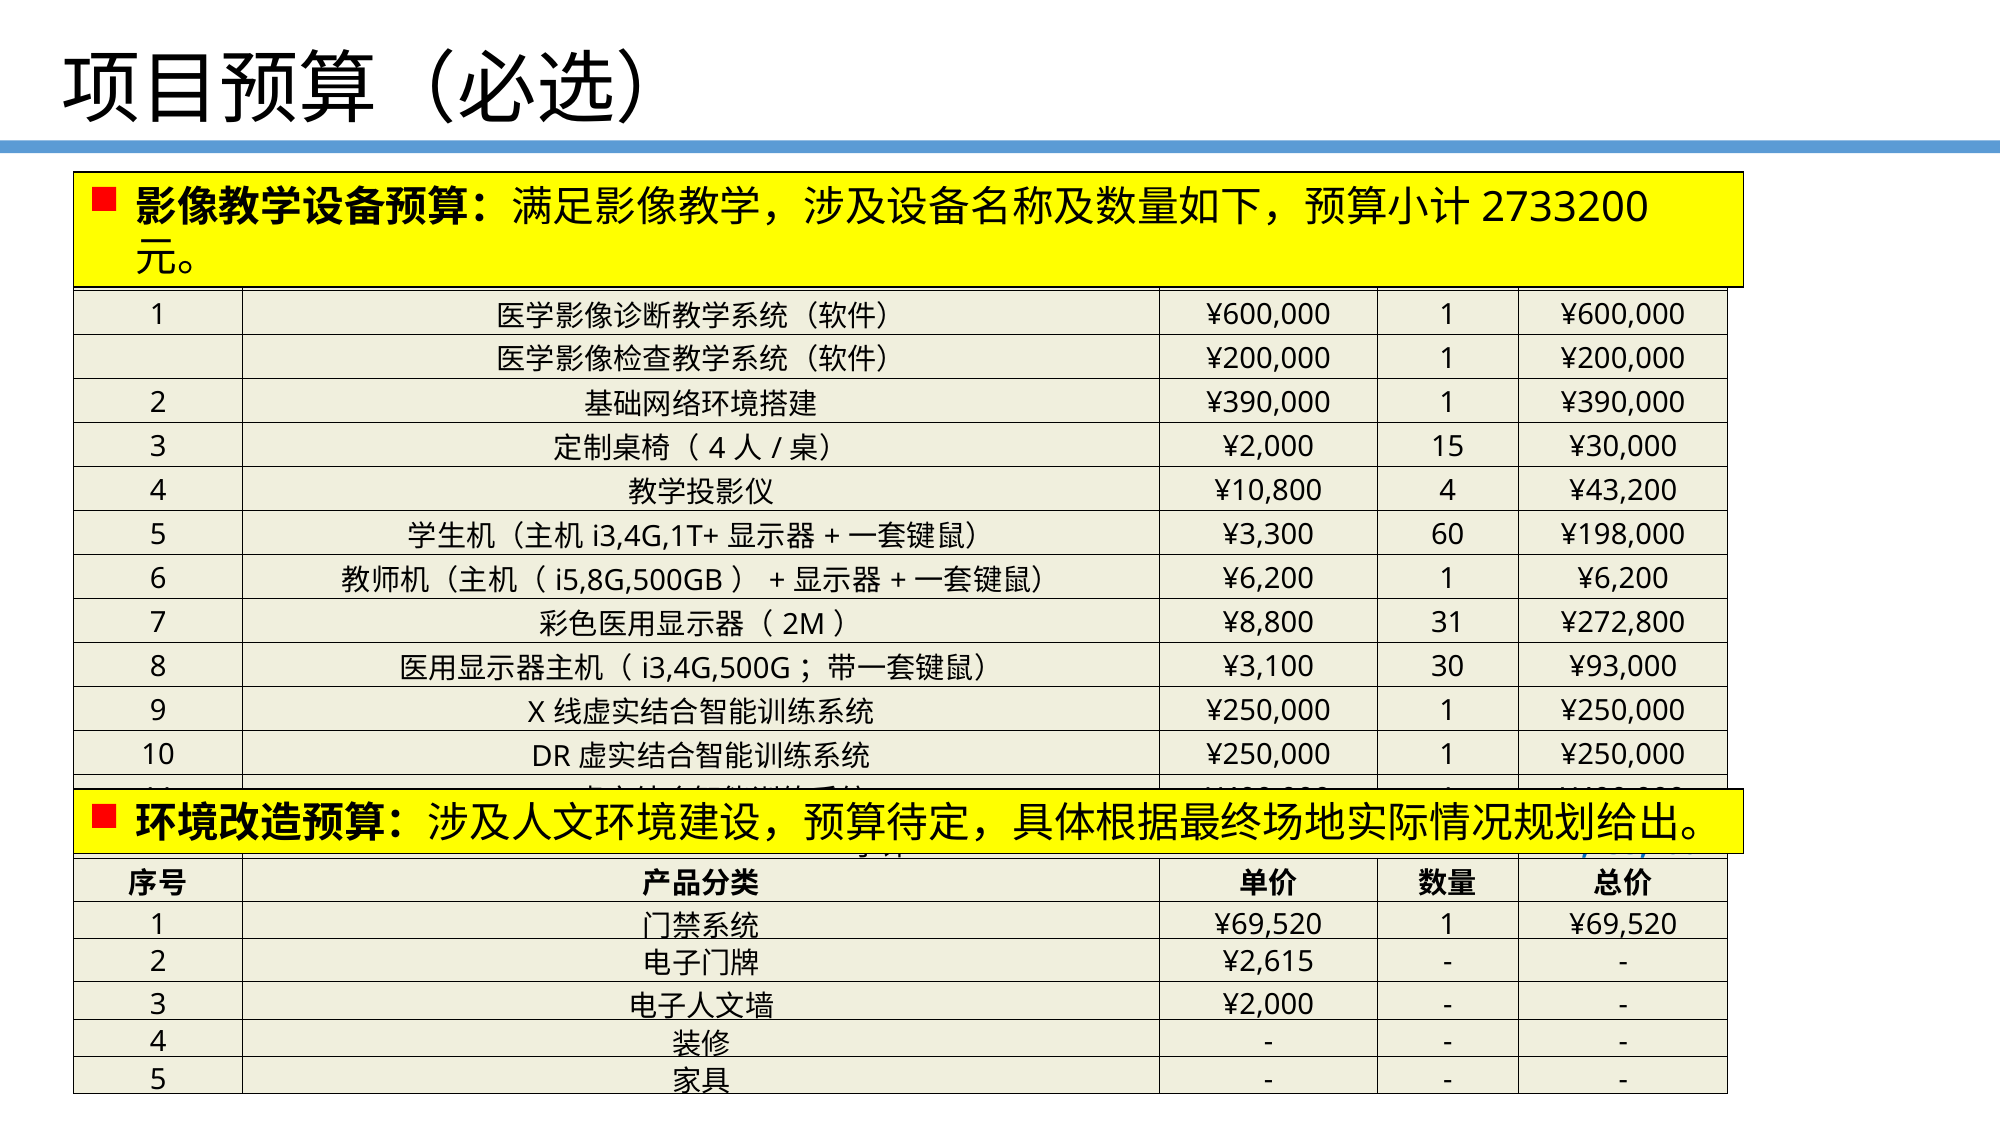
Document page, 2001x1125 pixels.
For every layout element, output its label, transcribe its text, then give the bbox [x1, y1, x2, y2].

table_cell 6 [74, 555, 242, 598]
table_cell ¥2,615 [1160, 939, 1377, 981]
table_cell ¥250,000 [1160, 687, 1377, 730]
table_cell 1 [1378, 335, 1518, 378]
table_cell 10 [74, 731, 242, 774]
table_cell 1 [1378, 379, 1518, 422]
table_cell DR虚实结合智能训练系统 [243, 731, 1159, 774]
table_cell ¥3,100 [1160, 643, 1377, 686]
table_cell - [1519, 1057, 1727, 1093]
table_cell - [1378, 1057, 1518, 1093]
table_cell 1 [1378, 775, 1518, 788]
table_cell X线虚实结合智能训练系统 [243, 687, 1159, 730]
table_cell [74, 335, 242, 378]
table_cell 5 [74, 1057, 242, 1093]
table_cell ¥390,000 [1519, 379, 1727, 422]
table_cell 1 [1378, 291, 1518, 334]
text_box 影像教学设备预算：满足影像教学，涉及设备名称及数量如下，预算小计2733200元。 [73, 172, 1744, 287]
table_cell ¥8,800 [1160, 599, 1377, 642]
table_cell 学生机（主机i3,4G,1T+显示器+一套键鼠） [243, 511, 1159, 554]
table_cell 4 [1378, 467, 1518, 510]
table_cell ¥272,800 [1519, 599, 1727, 642]
table_cell 电子人文墙 [243, 982, 1159, 1019]
table_cell ¥2,000 [1160, 423, 1377, 466]
table_cell - [1519, 982, 1727, 1019]
table_cell 15 [1378, 423, 1518, 466]
table_cell ¥600,000 [1519, 291, 1727, 334]
table_cell 5 [74, 511, 242, 554]
table_cell 2 [74, 379, 242, 422]
table_cell 医学影像检查教学系统（软件） [243, 335, 1159, 378]
table_cell 门禁系统 [243, 902, 1159, 938]
table_cell 彩色医用显示器（2M） [243, 599, 1159, 642]
table_cell 4 [74, 1020, 242, 1056]
table_cell 教学投影仪 [243, 467, 1159, 510]
table_cell ¥69,520 [1519, 902, 1727, 938]
table_cell - [1378, 1020, 1518, 1056]
table_cell 1 [1378, 687, 1518, 730]
table_cell 1 [1378, 731, 1518, 774]
table_cell 装修 [243, 1020, 1159, 1056]
table_cell ¥390,000 [1160, 379, 1377, 422]
table_cell ¥2,000 [1160, 982, 1377, 1019]
table_cell 1 [1378, 555, 1518, 598]
table_cell ¥200,000 [1160, 335, 1377, 378]
table_cell ¥10,800 [1160, 467, 1377, 510]
table_cell 8 [74, 643, 242, 686]
table_header 序号 [74, 859, 242, 901]
table_cell 1 [1378, 902, 1518, 938]
table_cell 3 [74, 982, 242, 1019]
table_cell 医用显示器主机（i3,4G,500G；带一套键鼠） [243, 643, 1159, 686]
table_cell 1 [74, 291, 242, 334]
table_cell 3 [74, 423, 242, 466]
table_cell ¥250,000 [1519, 687, 1727, 730]
table_cell ¥250,000 [1160, 731, 1377, 774]
table_cell 基础网络环境搭建 [243, 379, 1159, 422]
table_cell 电子门牌 [243, 939, 1159, 981]
table_cell CT虚实结合智能训练系统 [243, 775, 1159, 788]
table_cell ¥600,000 [1160, 291, 1377, 334]
table_cell 定制桌椅（4人/桌） [243, 423, 1159, 466]
table_cell - [1160, 1020, 1377, 1056]
table_cell 4 [74, 467, 242, 510]
table_cell ¥3,300 [1160, 511, 1377, 554]
table_header 数量 [1378, 859, 1518, 901]
table_cell 家具 [243, 1057, 1159, 1093]
text_box 环境改造预算：涉及人文环境建设，预算待定，具体根据最终场地实际情况规划给出。 [73, 788, 1744, 854]
table_cell 2 [74, 939, 242, 981]
table_cell 1 [74, 902, 242, 938]
table_cell 60 [1378, 511, 1518, 554]
table_cell 小计 [243, 854, 1518, 858]
table_cell - [1378, 939, 1518, 981]
table_cell ¥6,200 [1519, 555, 1727, 598]
table_cell ¥2,733,200 [1519, 854, 1727, 858]
table_cell ¥400,000 [1160, 775, 1377, 788]
title 项目预算（必选） [46, 0, 1772, 200]
table_cell 11 [74, 775, 242, 788]
table_cell ¥30,000 [1519, 423, 1727, 466]
table_cell ¥6,200 [1160, 555, 1377, 598]
table_cell ¥250,000 [1519, 731, 1727, 774]
table_cell - [1519, 939, 1727, 981]
table_header 总价 [1519, 859, 1727, 901]
table_cell 医学影像诊断教学系统（软件） [243, 291, 1159, 334]
table_header 单价 [1160, 859, 1377, 901]
table_cell 30 [1378, 643, 1518, 686]
table_cell - [1378, 982, 1518, 1019]
table_cell 9 [74, 687, 242, 730]
table_cell - [1519, 1020, 1727, 1056]
table_cell - [1160, 1057, 1377, 1093]
table_cell 31 [1378, 599, 1518, 642]
table_cell ¥93,000 [1519, 643, 1727, 686]
table_cell 12 [74, 854, 242, 858]
table_cell 教师机（主机（i5,8G,500GB）+显示器+一套键鼠） [243, 555, 1159, 598]
table_cell 7 [74, 599, 242, 642]
table_cell ¥200,000 [1519, 335, 1727, 378]
table_cell ¥198,000 [1519, 511, 1727, 554]
table_cell ¥43,200 [1519, 467, 1727, 510]
table_cell ¥69,520 [1160, 902, 1377, 938]
table_header 产品分类 [243, 859, 1159, 901]
table_cell ¥400,000 [1519, 775, 1727, 788]
